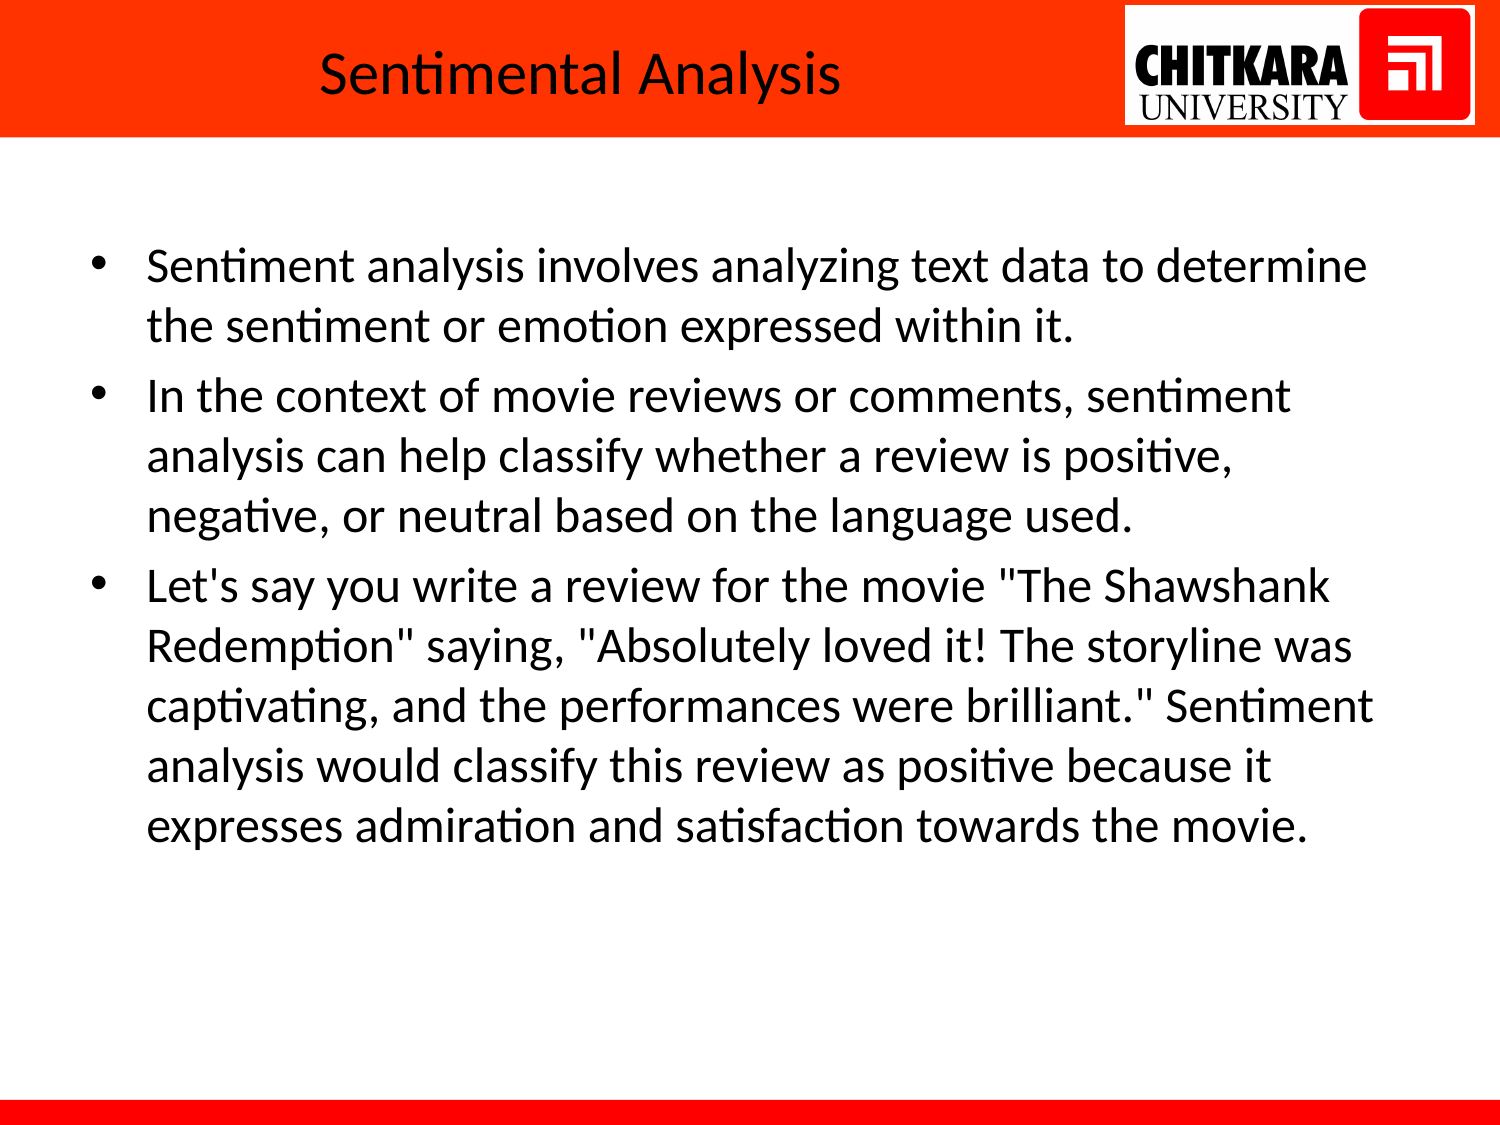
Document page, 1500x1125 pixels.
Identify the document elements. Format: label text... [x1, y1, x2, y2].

title Sentimental Analysis [55, 0, 1107, 139]
picture [1125, 5, 1475, 125]
list Sentiment analysis involves analyzing text data to determine the sentiment or emotion expressed within it. In the context of movie reviews or comments, sentiment analysis can help classify whether a review is positive, negative, or neutral based on the language used. Let's say you write a review for the movie "The Shawshank Redemption" saying, "Absolutely loved it! The storyline was captivating, and the performances were brilliant." Sentiment analysis would classify this review as positive because it expresses admiration and satisfaction towards the movie. [74, 224, 1426, 968]
